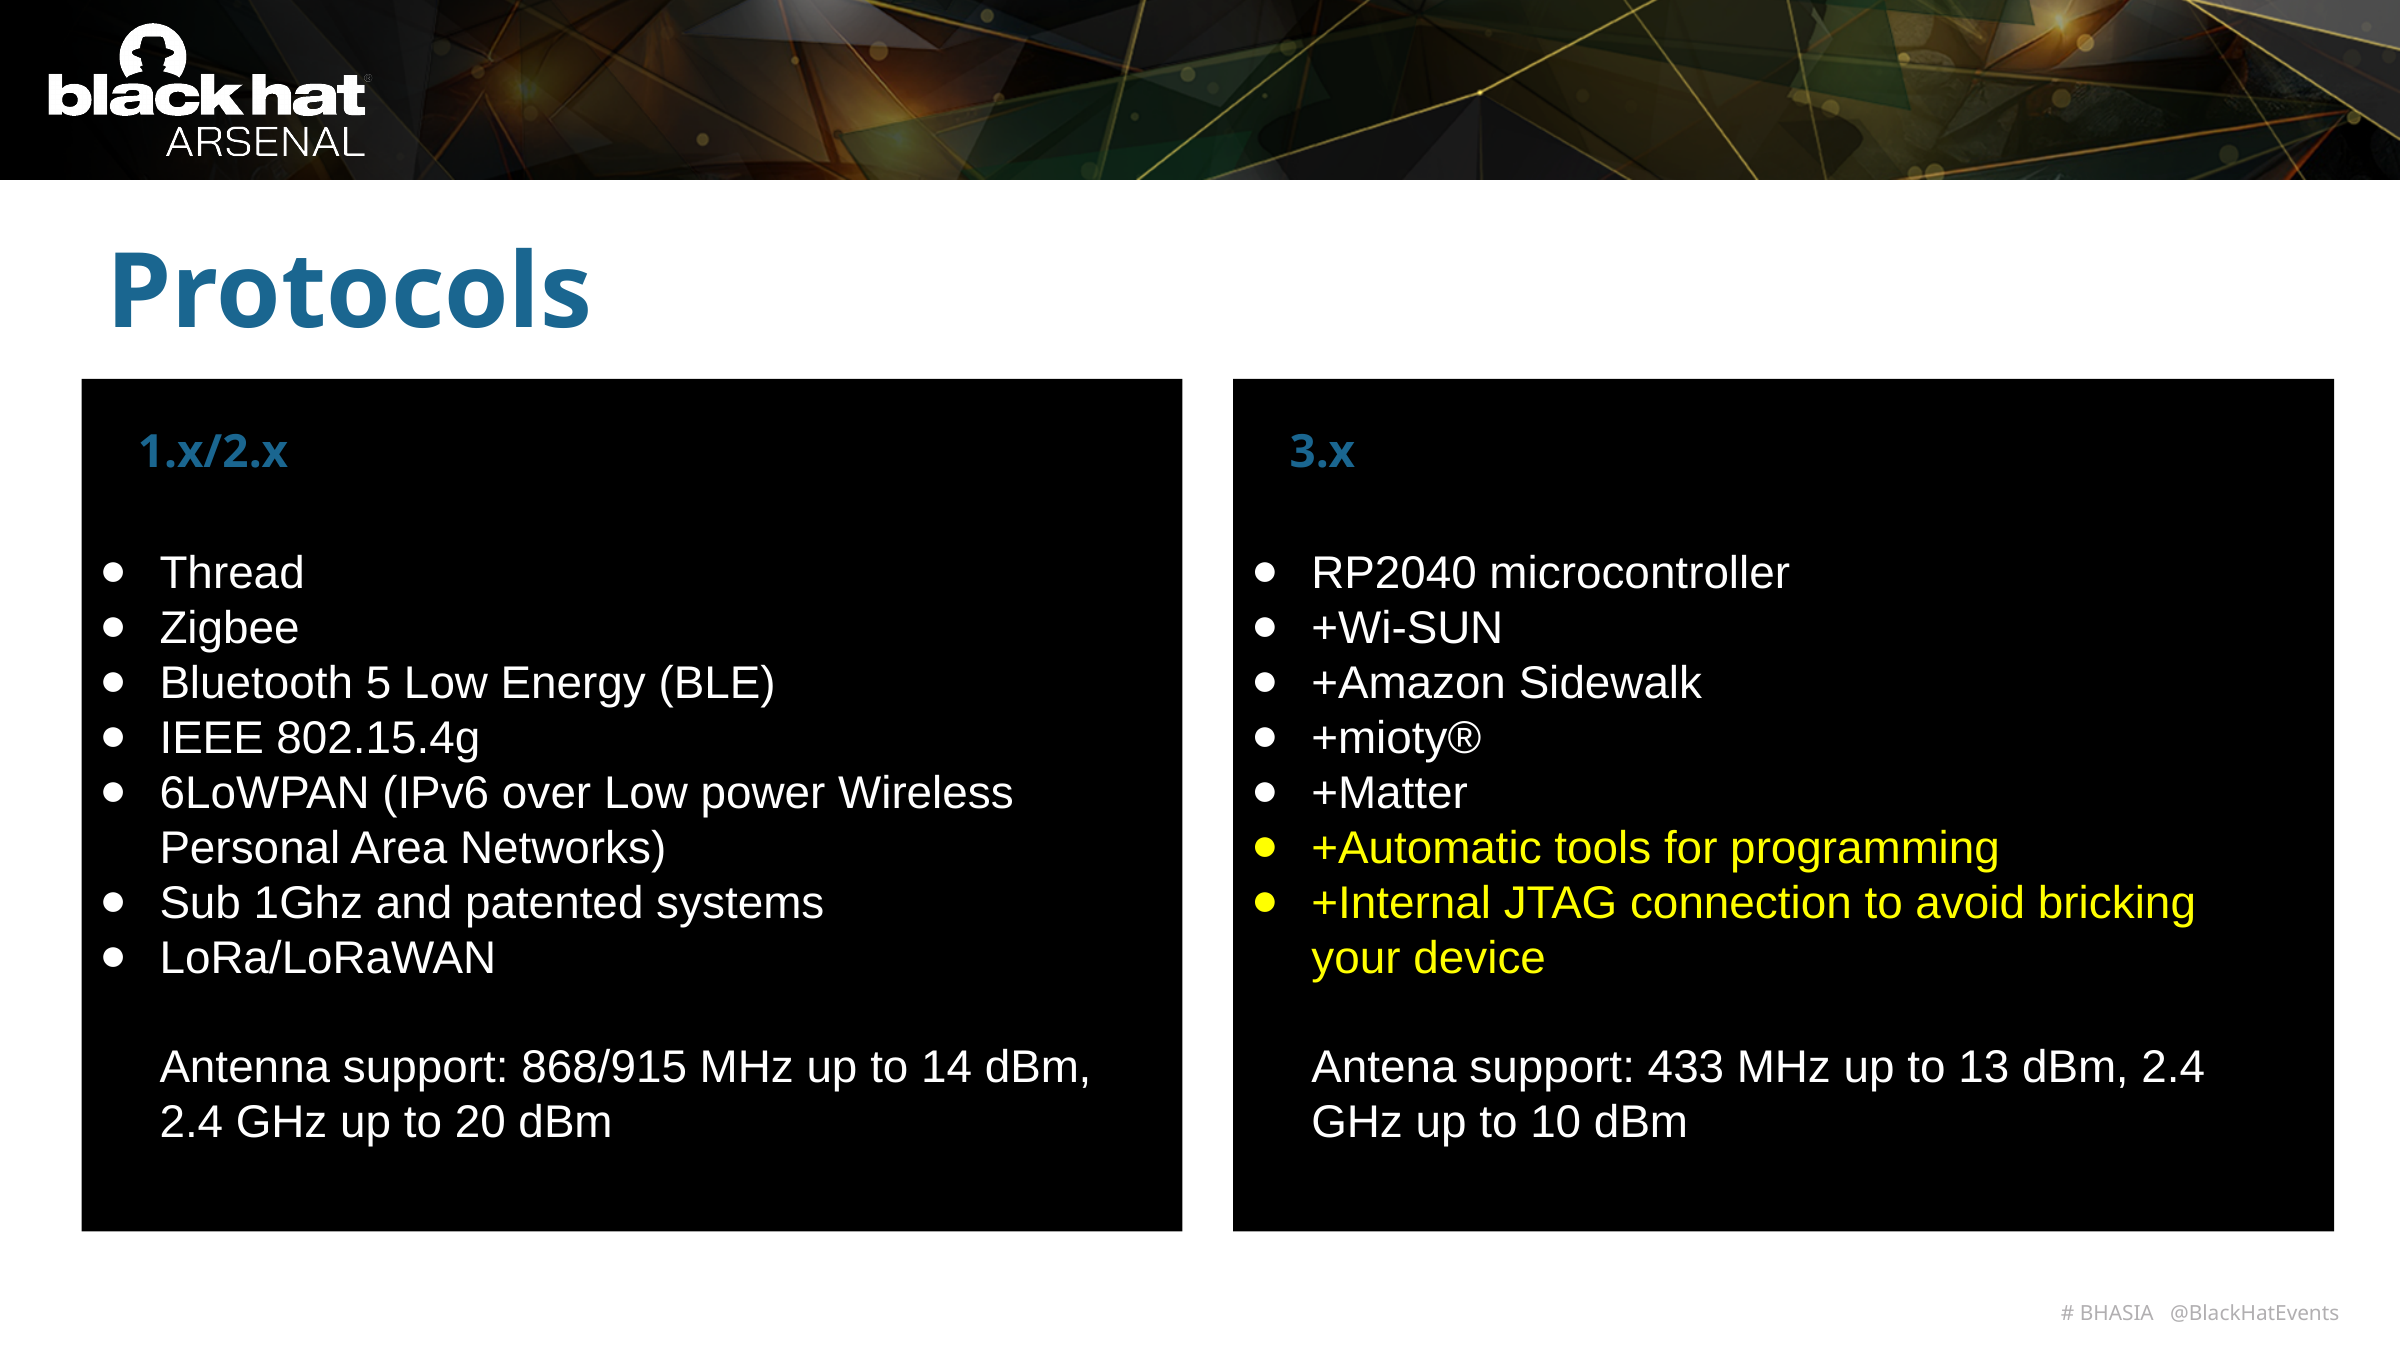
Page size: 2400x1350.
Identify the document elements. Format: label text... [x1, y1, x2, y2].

text_box 3.x [1286, 425, 1521, 481]
text_box [1233, 378, 2335, 1232]
text_box 1.x/2.x [134, 425, 369, 481]
picture [0, 0, 2400, 180]
text_box RP2040 microcontroller +Wi-SUN +Amazon Sidewalk +mioty® +Matter +Automatic tools for programming +Internal JTAG connection to avoid bricking your device Antena support: 433 MHz up to 13 dBm, 2.4 GHz up to 10 dBm [1233, 539, 2284, 1149]
text_box Thread Zigbee Bluetooth 5 Low Energy (BLE) IEEE 802.15.4g 6LoWPAN (IPv6 over Low power Wireless Personal Area Networks) Sub 1Ghz and patented systems LoRa/LoRaWAN Antenna support: 868/915 MHz up to 14 dBm, 2.4 GHz up to 20 dBm [81, 539, 1132, 1149]
text_box Protocols [101, 232, 1349, 355]
text_box [81, 378, 1183, 1232]
